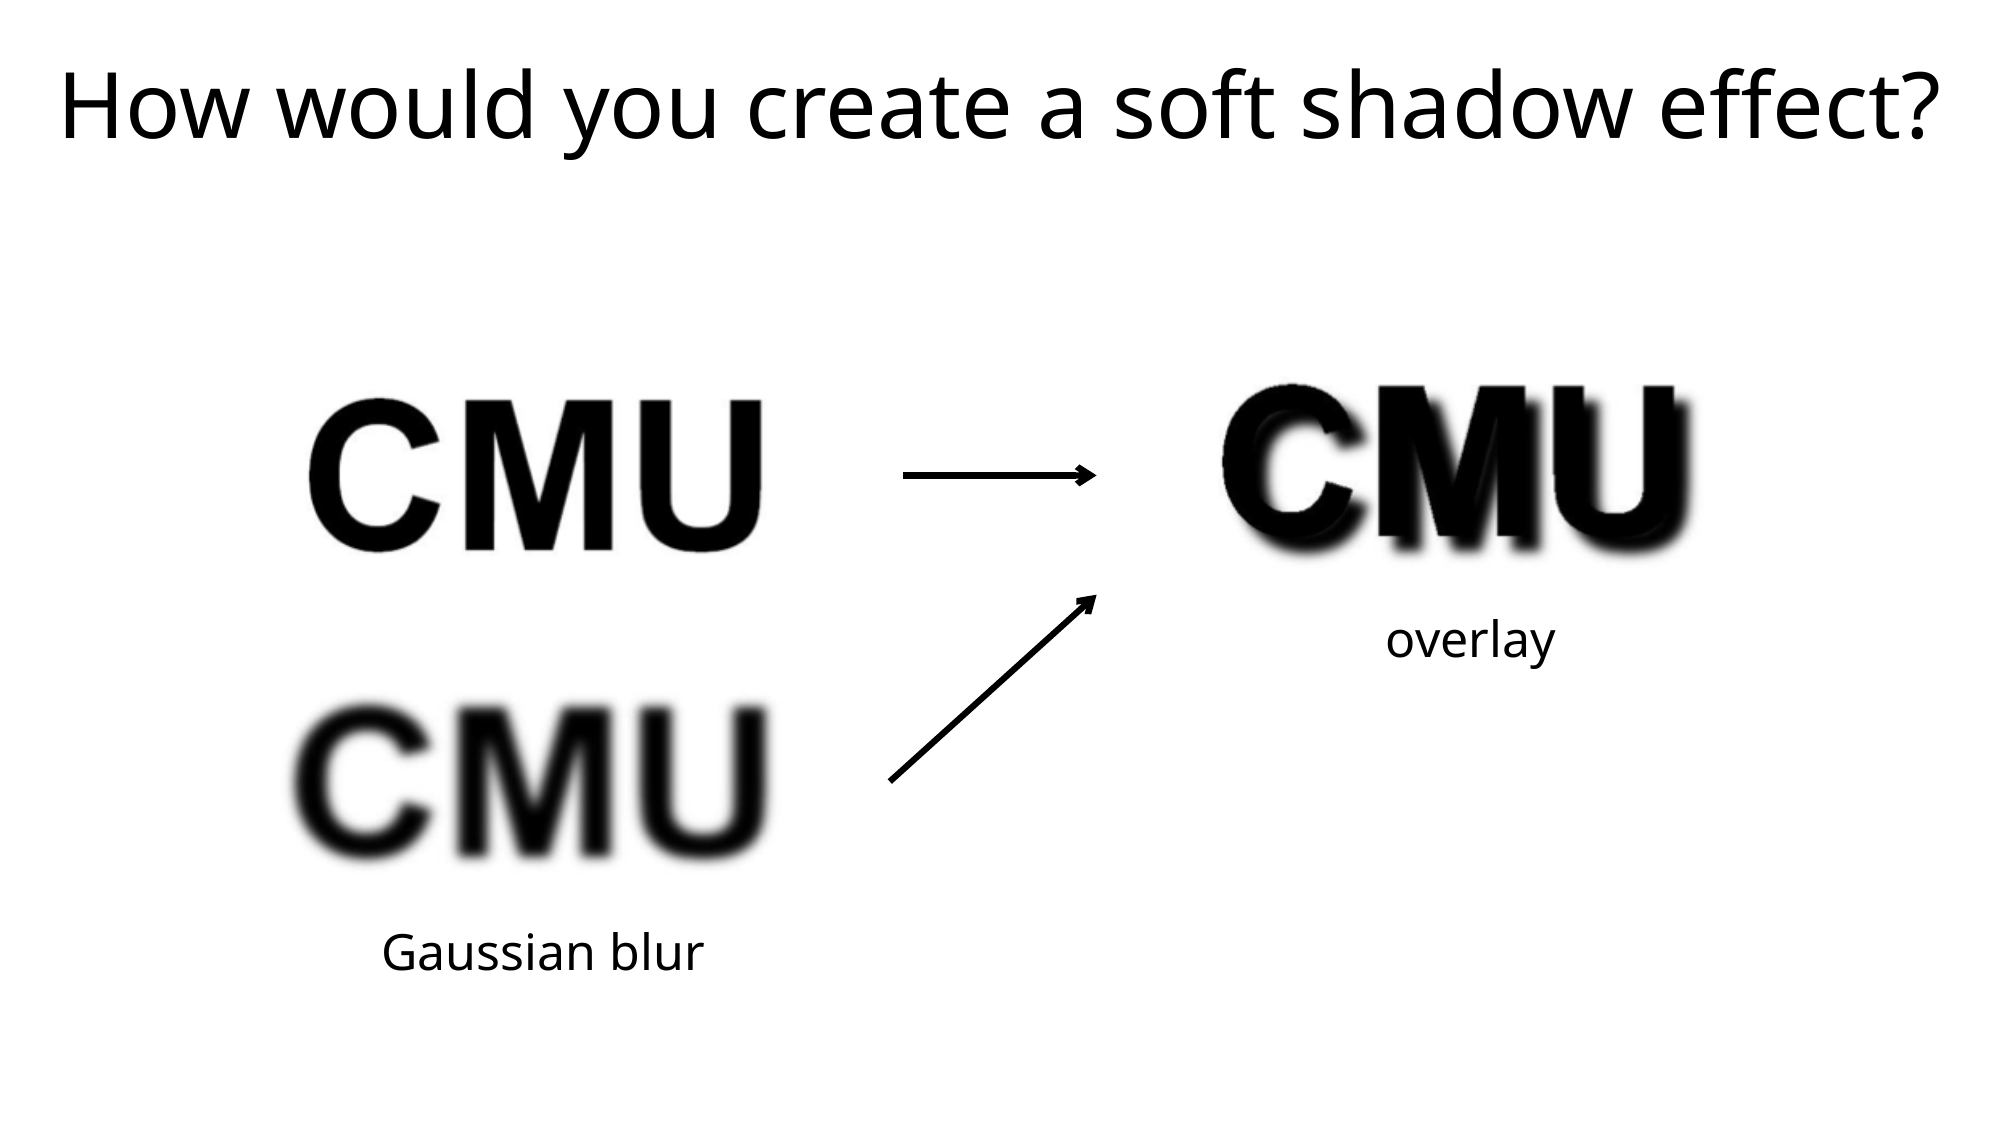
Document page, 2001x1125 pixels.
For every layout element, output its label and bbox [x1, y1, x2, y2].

title [0, 0, 2000, 218]
text_box [271, 362, 1729, 993]
